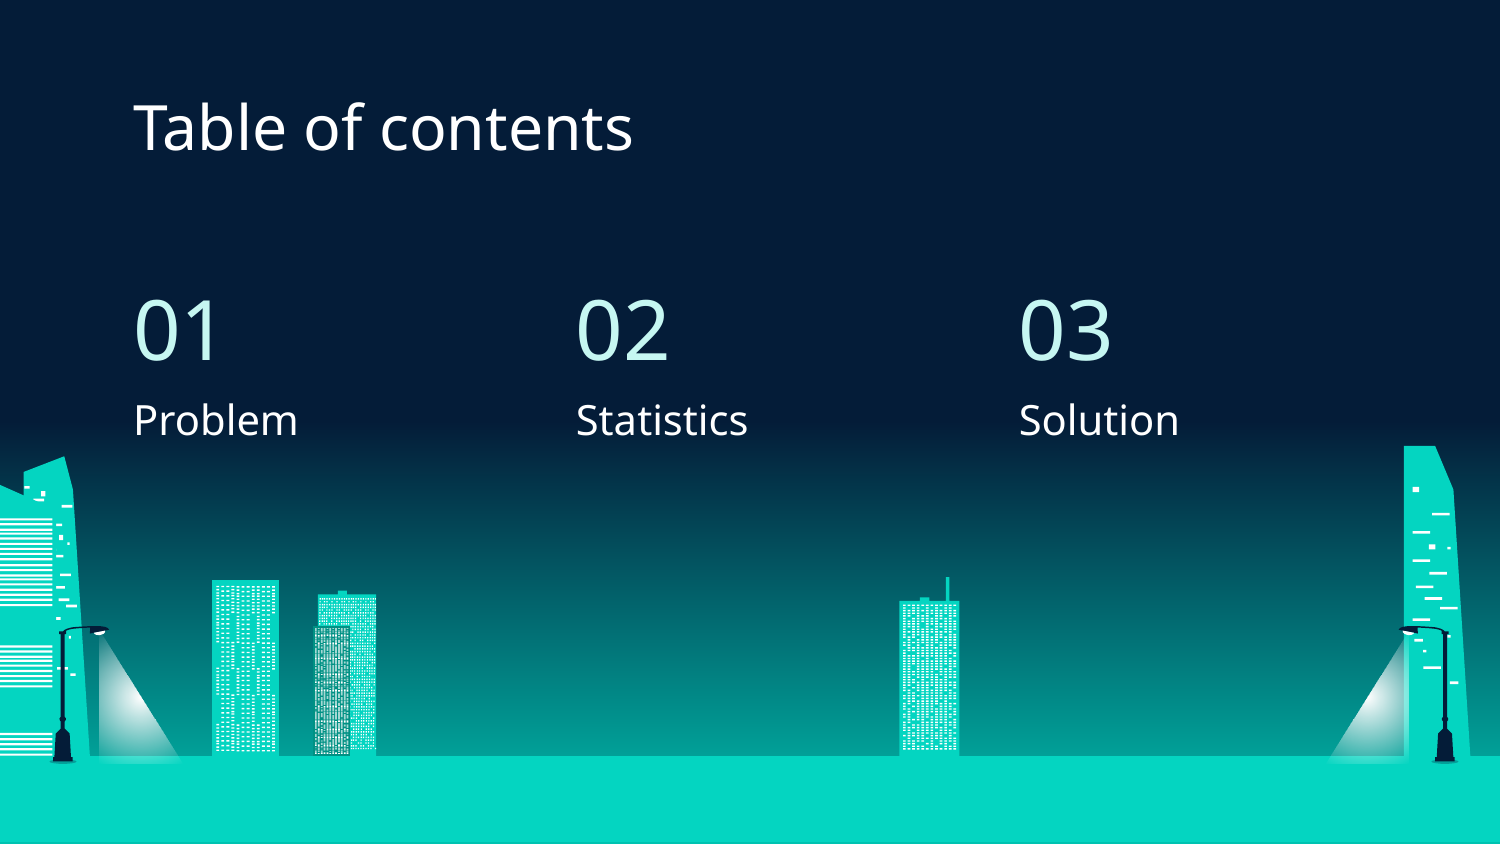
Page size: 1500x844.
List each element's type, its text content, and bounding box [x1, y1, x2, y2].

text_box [212, 580, 280, 757]
subtitle Statistics [560, 394, 940, 460]
title 01 [118, 290, 276, 364]
title 03 [1003, 290, 1161, 364]
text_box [899, 576, 960, 757]
subtitle Problem [118, 394, 497, 460]
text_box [312, 590, 377, 757]
subtitle Solution [1003, 394, 1382, 460]
title Table of contents [118, 72, 1382, 167]
title 02 [560, 290, 718, 364]
